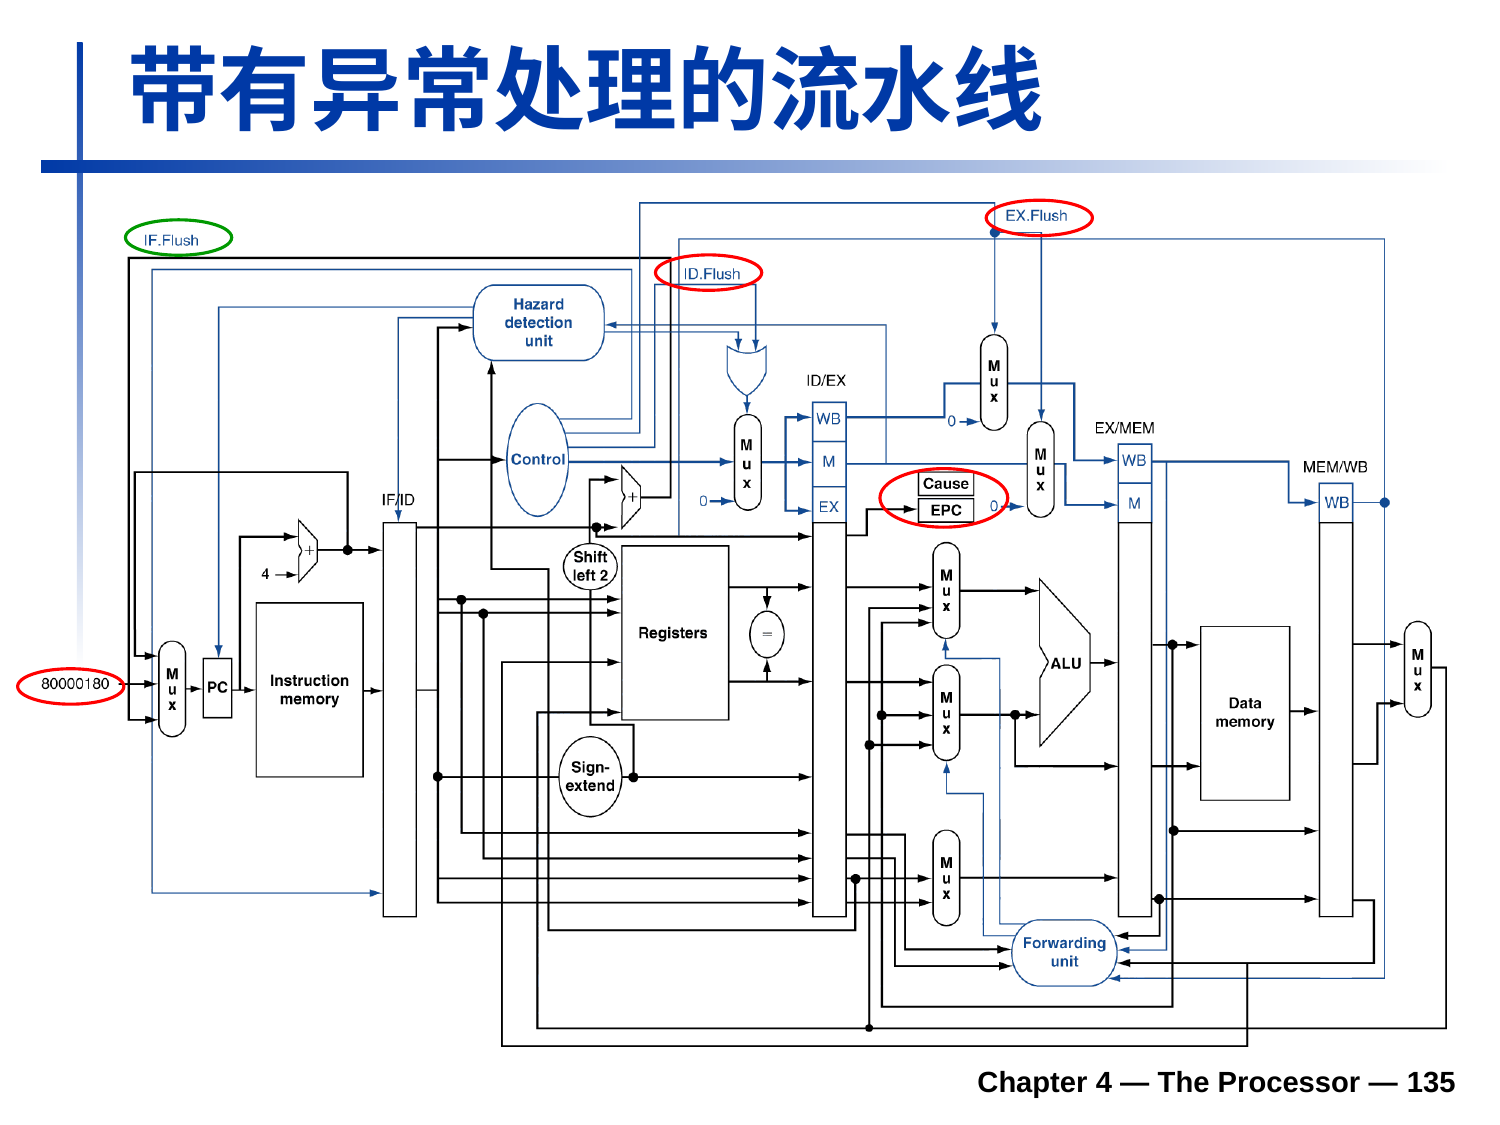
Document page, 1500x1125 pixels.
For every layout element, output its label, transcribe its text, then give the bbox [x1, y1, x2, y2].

text_box [17, 673, 35, 700]
footer Chapter 4 — The Processor — 135 [277, 1046, 1471, 1106]
title 带有异常处理的流水线 [112, 23, 1468, 149]
picture [40, 202, 1447, 1048]
